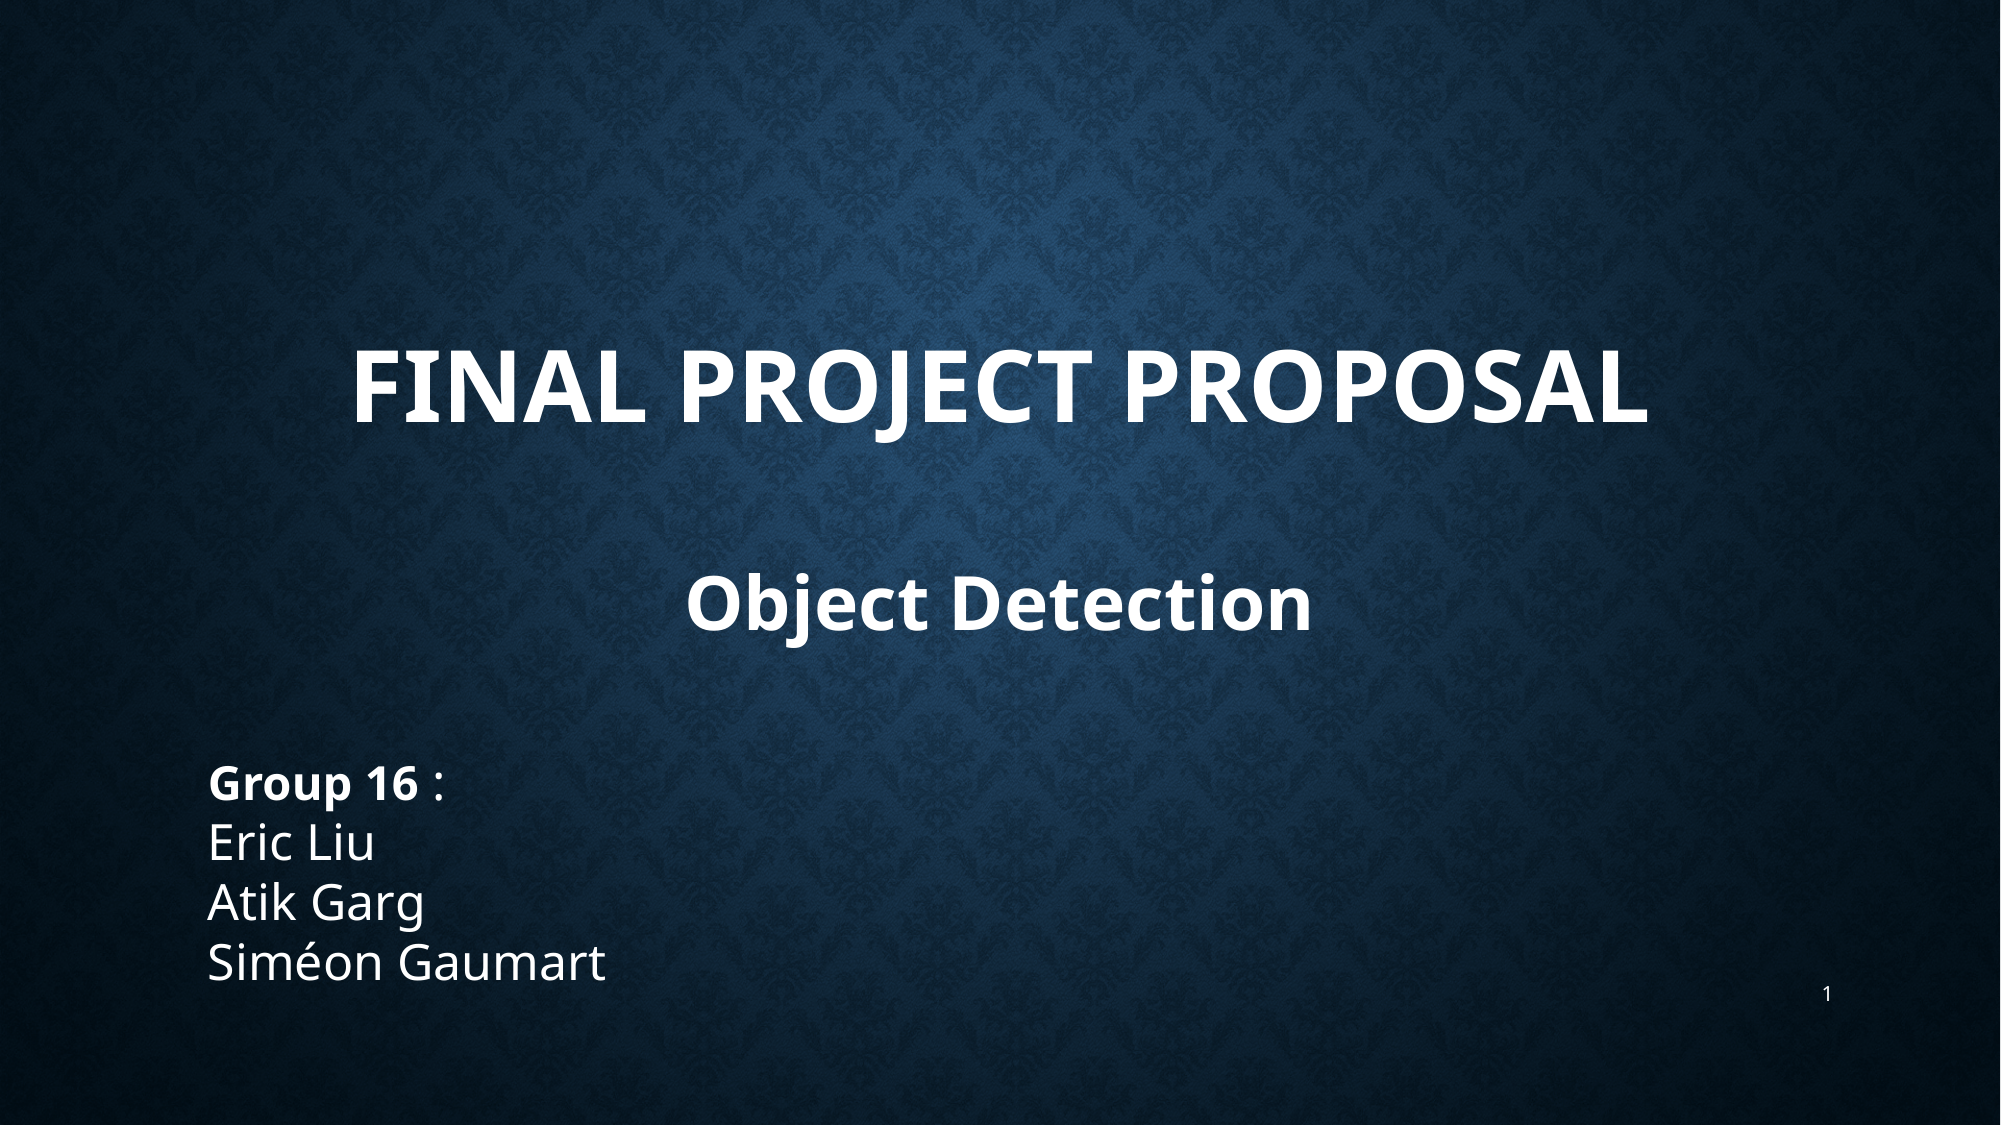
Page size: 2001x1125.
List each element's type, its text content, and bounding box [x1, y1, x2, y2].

slide_number 1 [1724, 965, 1849, 1025]
subtitle Object Detection [68, 517, 1932, 780]
title Final Project Proposal [68, 280, 1932, 465]
text_box Group 16 : Eric Liu Atik Garg Siméon Gaumart [187, 730, 677, 1049]
